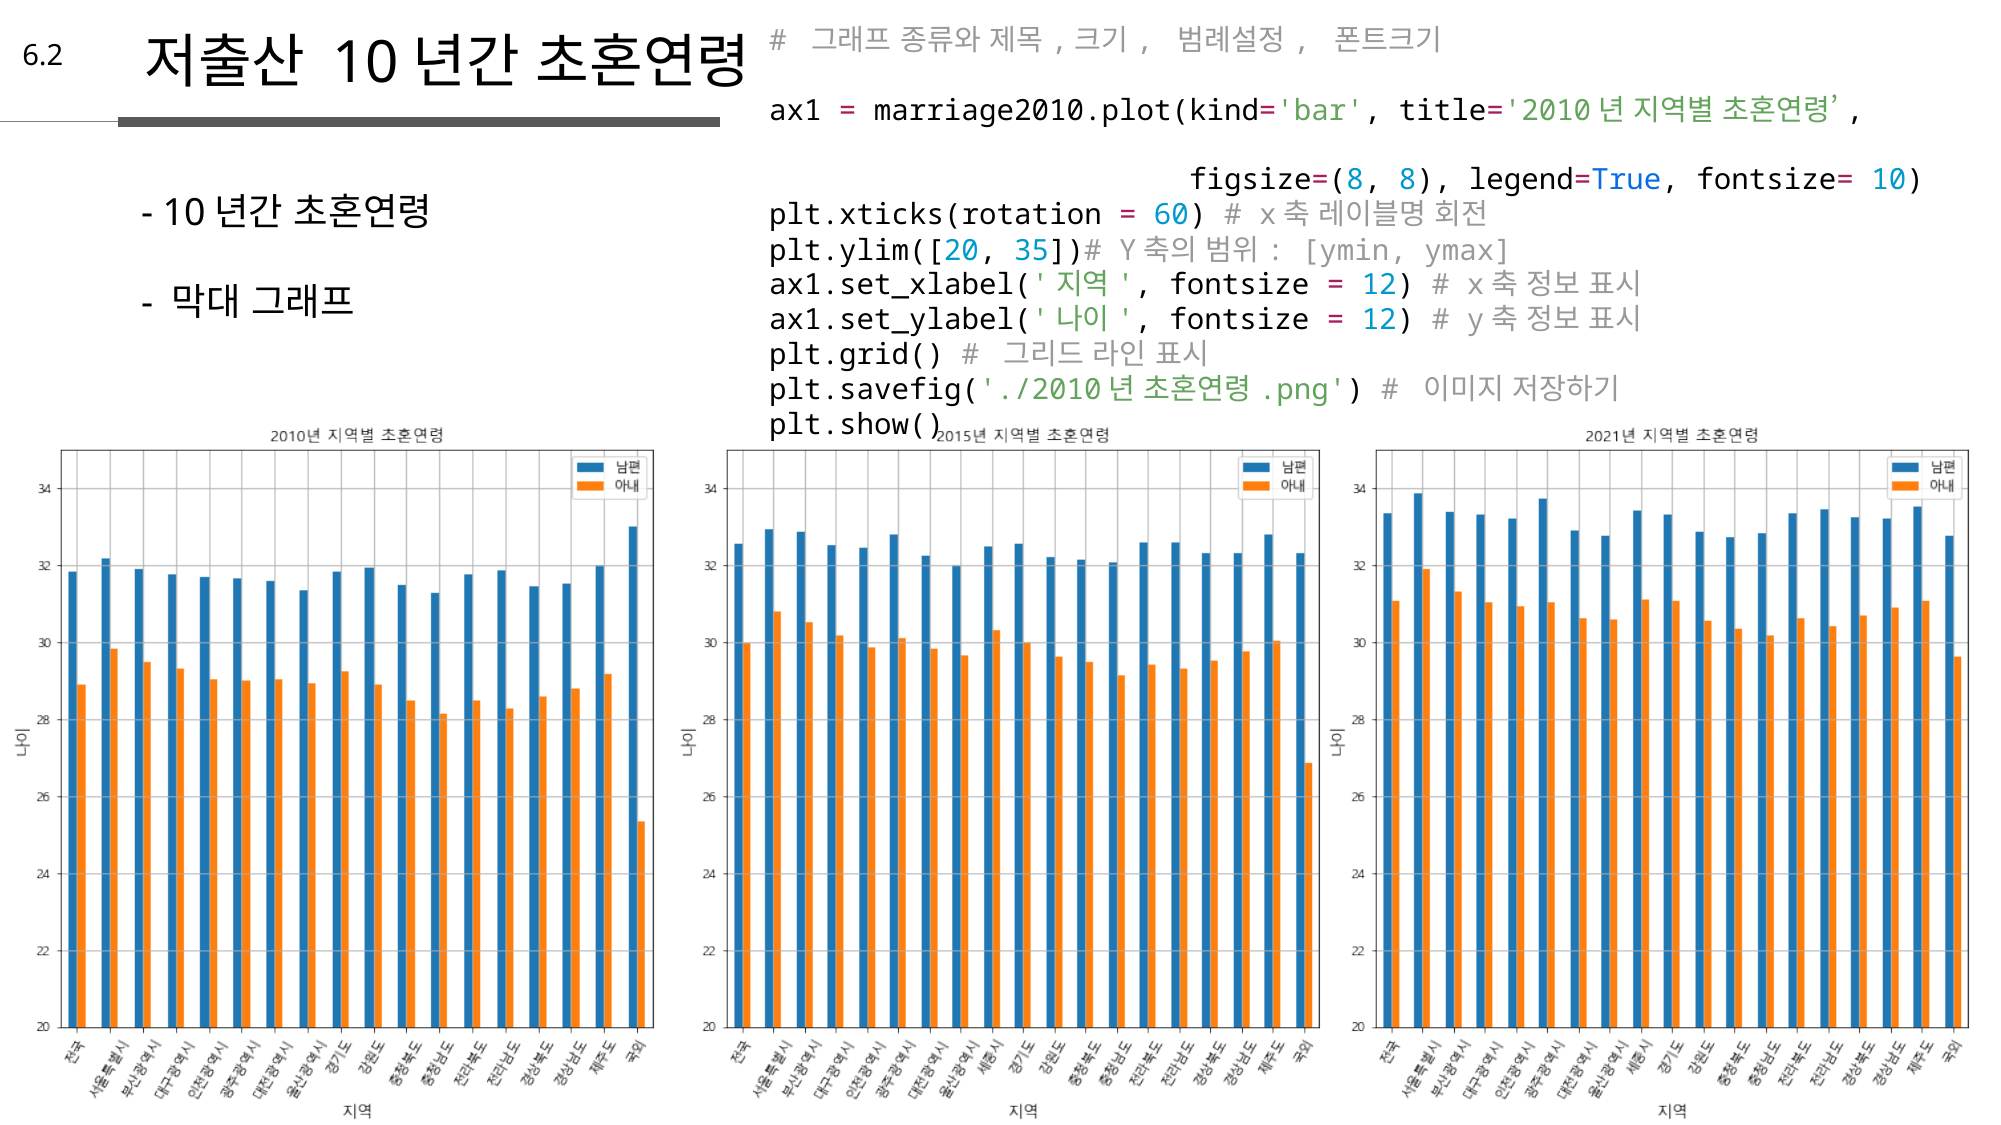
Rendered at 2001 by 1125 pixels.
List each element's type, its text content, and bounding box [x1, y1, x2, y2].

text_box 저출산 10년간 초혼연령 [129, 16, 782, 102]
text_box - 10년간 초혼연령 - 막대 그래프 [116, 180, 769, 331]
text_box # 그래프 종류와 제목,크기, 범례설정, 폰트크기 ax1 = marriage2010.plot(kind='bar', title='2010년 지역별 초혼연령’, figsize=(8, 8), legend=True, fontsize= 10) plt.xticks(rotation = 60) # x축 레이블명 회전 plt.ylim([20, 35])# Y축의 범위: [ymin, ymax] ax1.set_xlabel('지역', fontsize = 12) # x축 정보 표시 ax1.set_ylabel('나이', fontsize = 12) # y축 정보 표시 plt.grid() # 그리드 라인 표시 plt.savefig('./2010년 초혼연령.png') # 이미지 저장하기 plt.show() [769, 21, 1958, 358]
text_box 6.2 [7, 28, 79, 79]
picture [0, 358, 2000, 1123]
